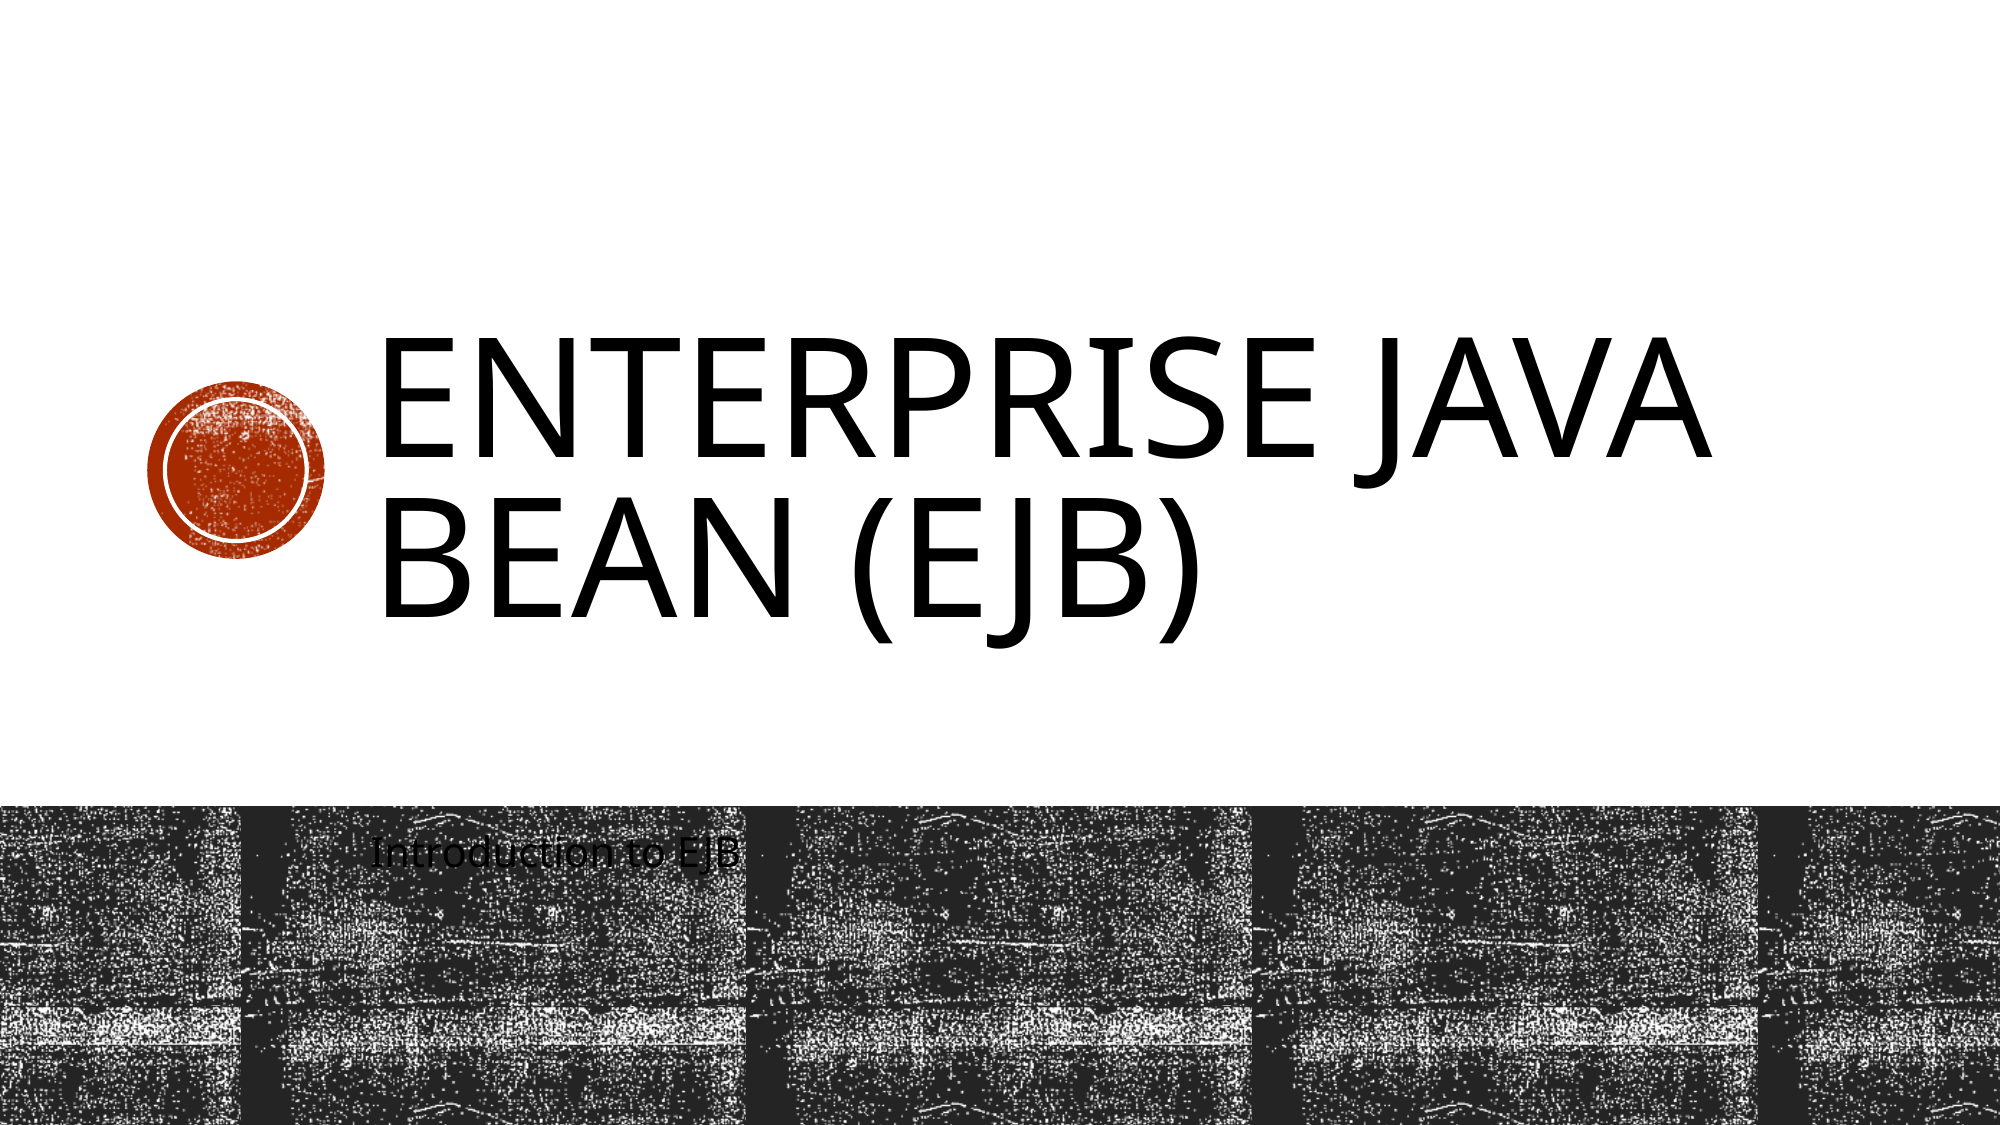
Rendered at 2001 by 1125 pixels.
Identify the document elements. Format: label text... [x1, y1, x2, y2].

list Introduction to EJB [355, 823, 1841, 999]
title Enterprise Java Bean (EJB) [355, 201, 1878, 779]
